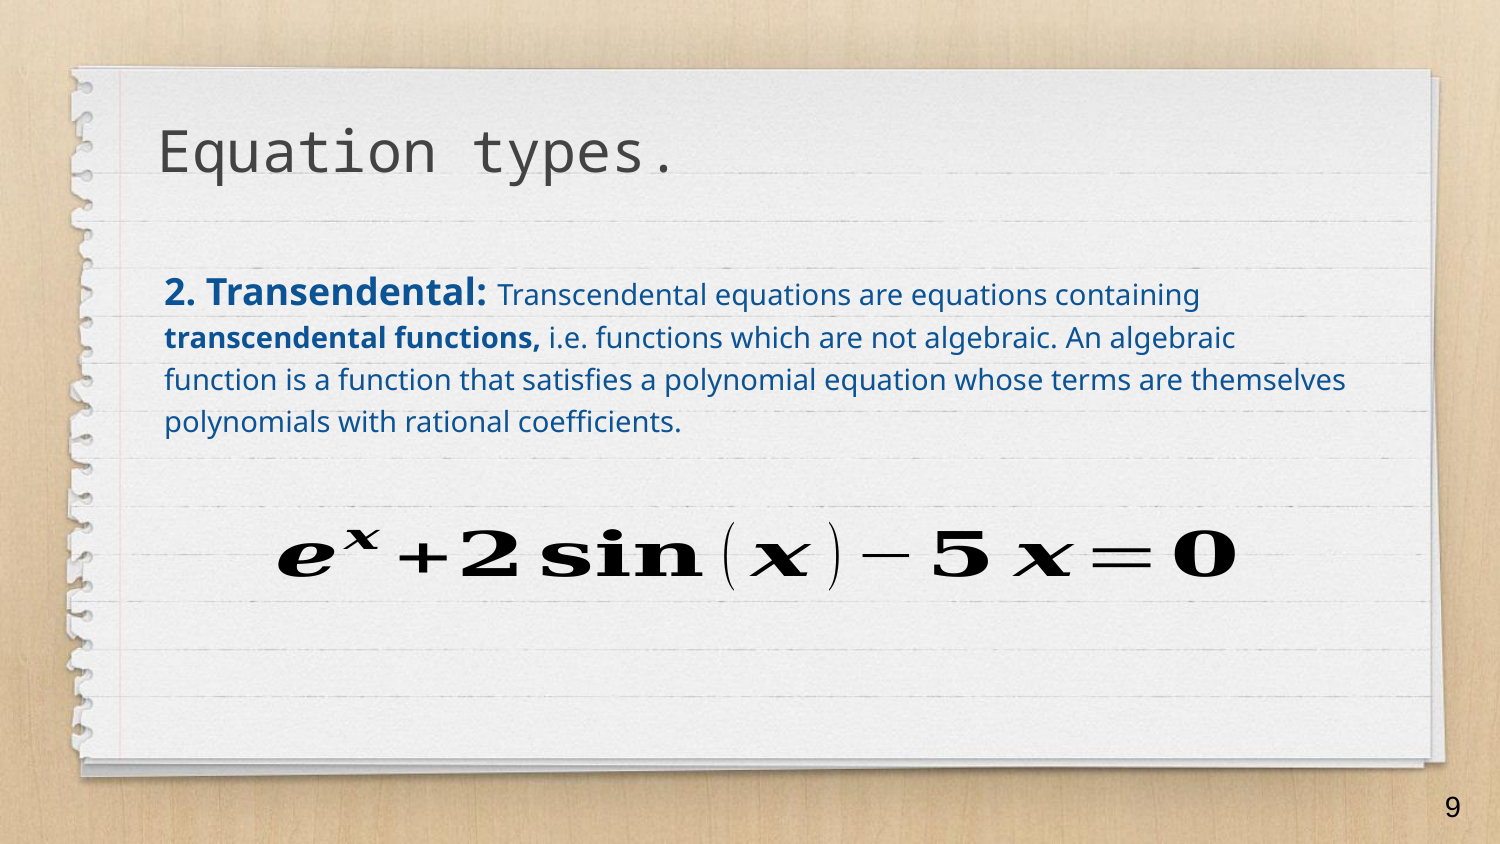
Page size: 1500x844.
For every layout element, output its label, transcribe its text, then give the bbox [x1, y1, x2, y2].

list 2. Transendental: Transcendental equations are equations containing transcendental functions, i.e. functions which are not algebraic. An algebraic function is a function that satisfies a polynomial equation whose terms are themselves polynomials with rational coefficients. [149, 243, 1365, 471]
title Equation types. [142, 58, 1384, 200]
picture [0, 0, 1500, 844]
slide_number 9 [1429, 767, 1500, 844]
